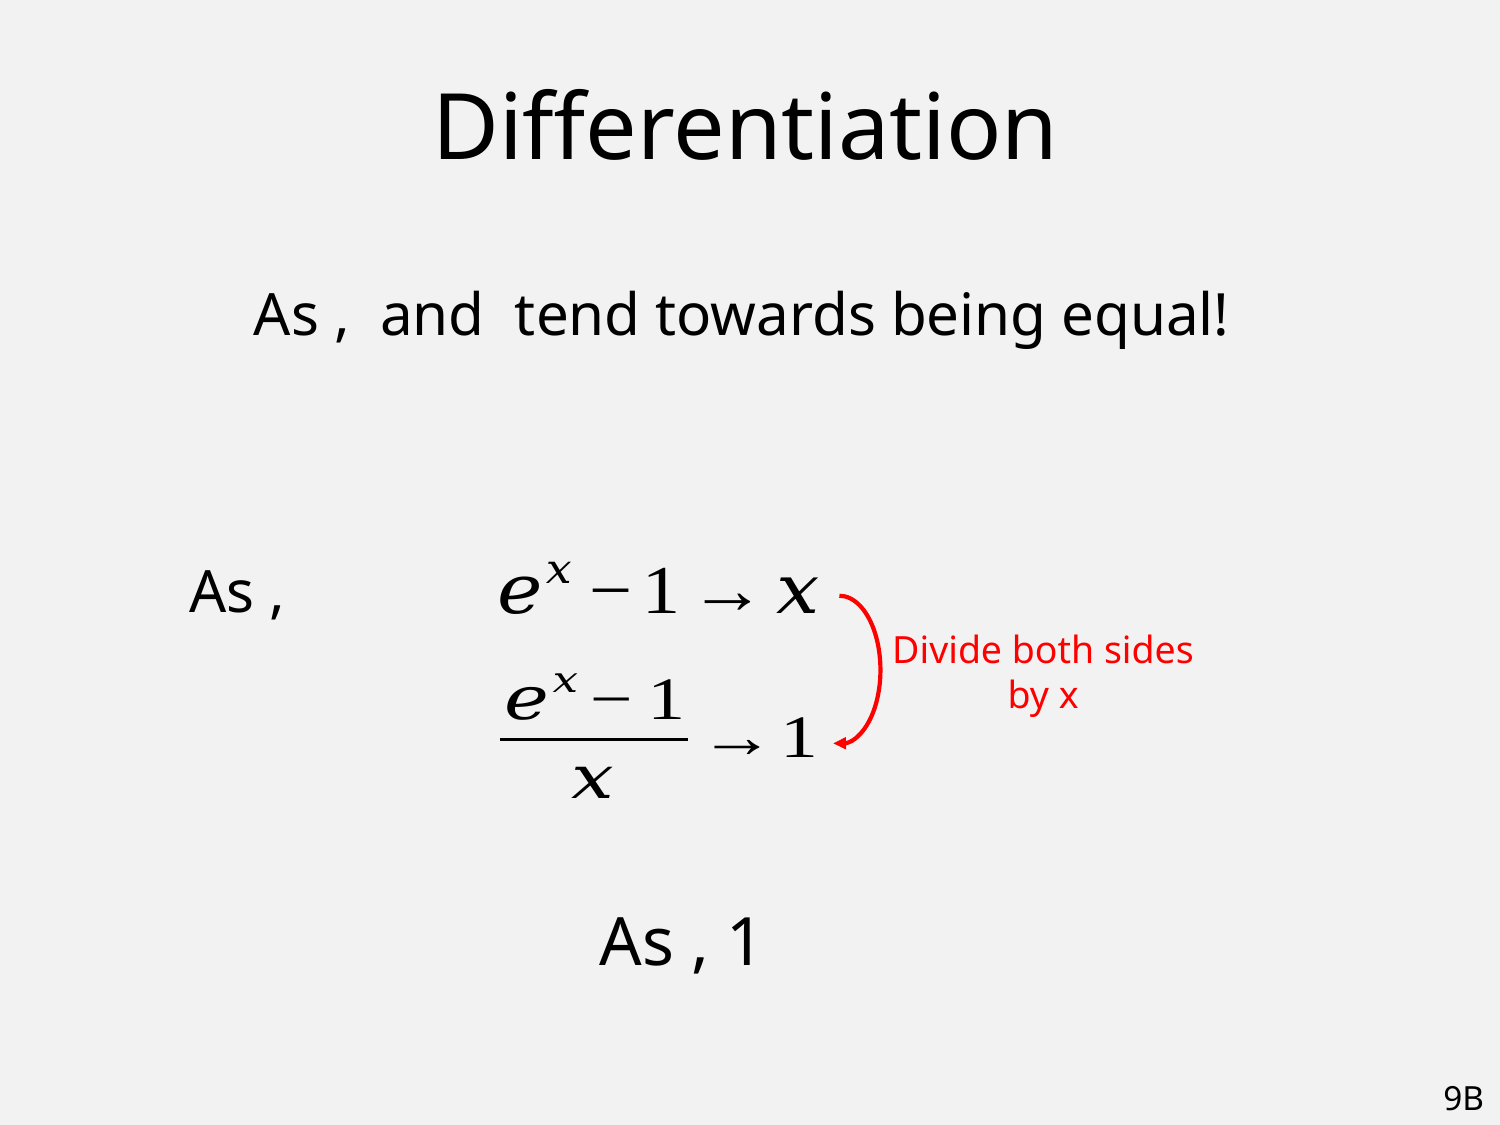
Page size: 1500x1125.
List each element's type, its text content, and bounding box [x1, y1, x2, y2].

text_box Divide both sides by x [874, 618, 1212, 724]
title Differentiation [98, 21, 1393, 239]
text_box [833, 595, 874, 750]
text_box 9B [1428, 1069, 1500, 1125]
